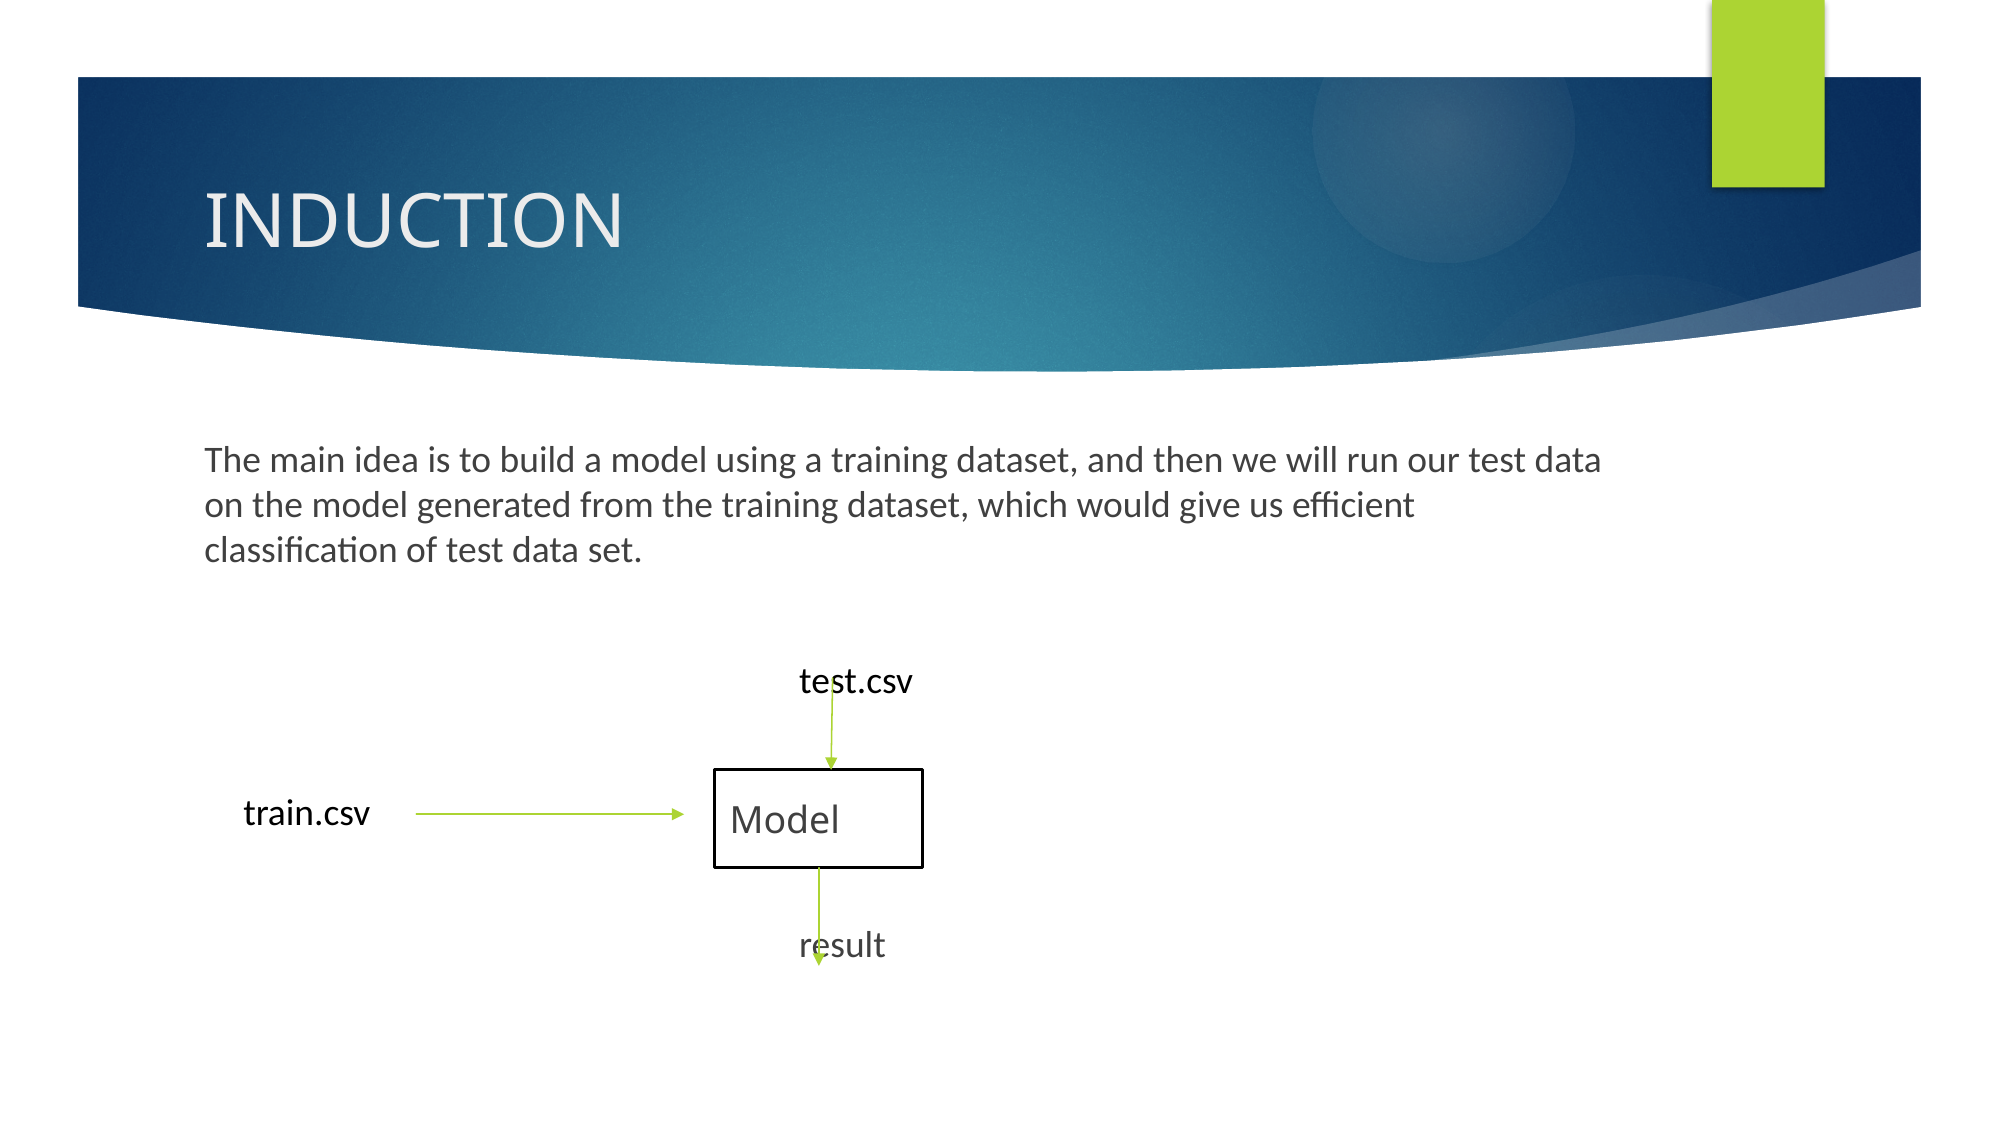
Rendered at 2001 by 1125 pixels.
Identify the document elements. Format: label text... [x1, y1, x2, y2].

text_box Model [713, 768, 924, 869]
title INDUCTION [189, 159, 1627, 276]
list The main idea is to build a model using a training dataset, and then we will run our test data on the model generated from the training dataset, which would give us efficient classification of test data set. test.csv train.csv result [189, 427, 1627, 988]
